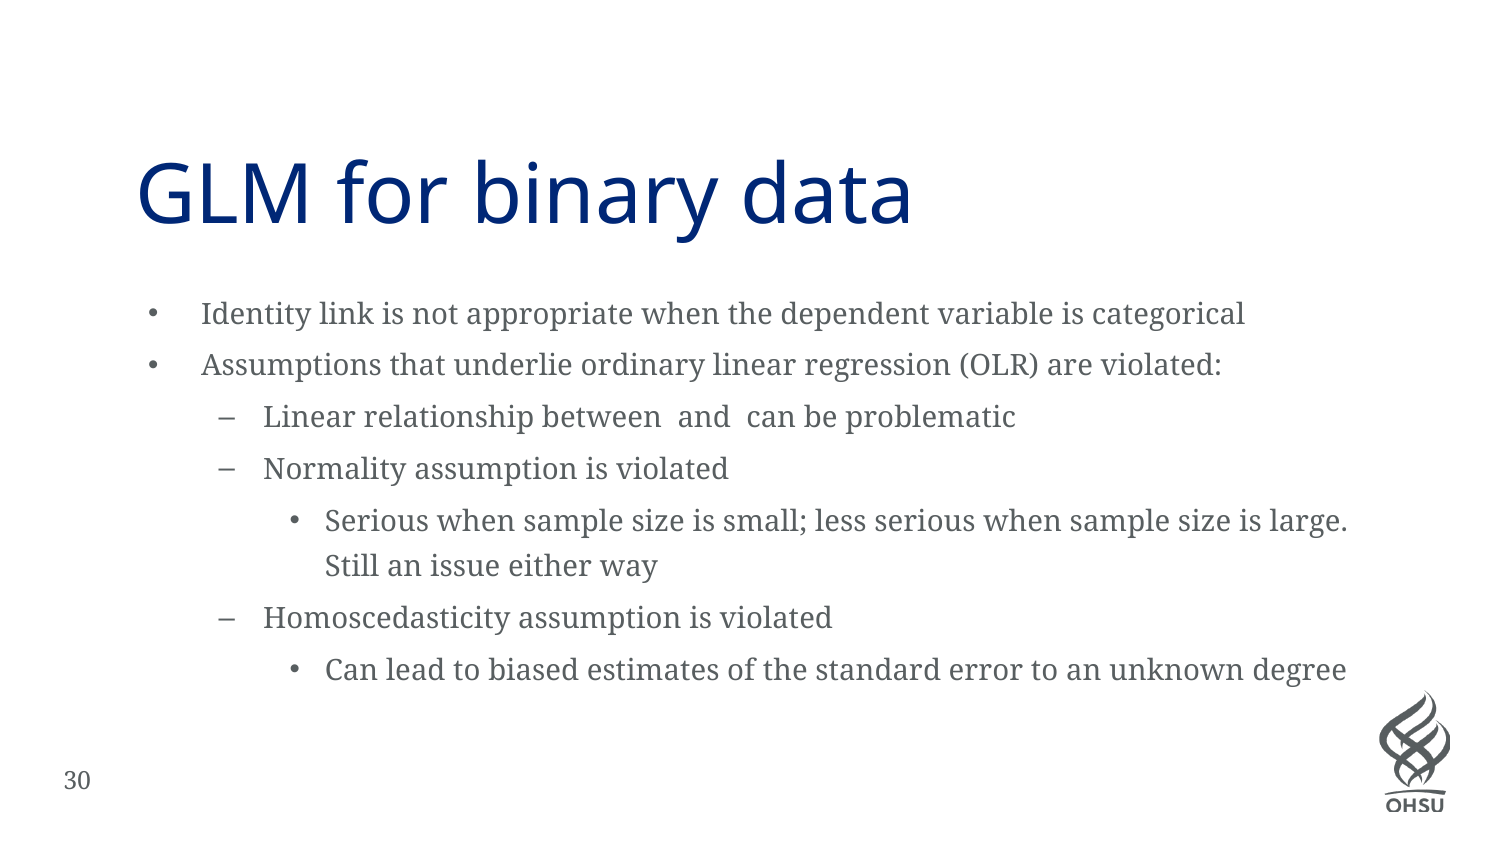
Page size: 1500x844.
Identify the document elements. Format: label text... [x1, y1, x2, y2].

title GLM for binary data [120, 120, 1356, 261]
